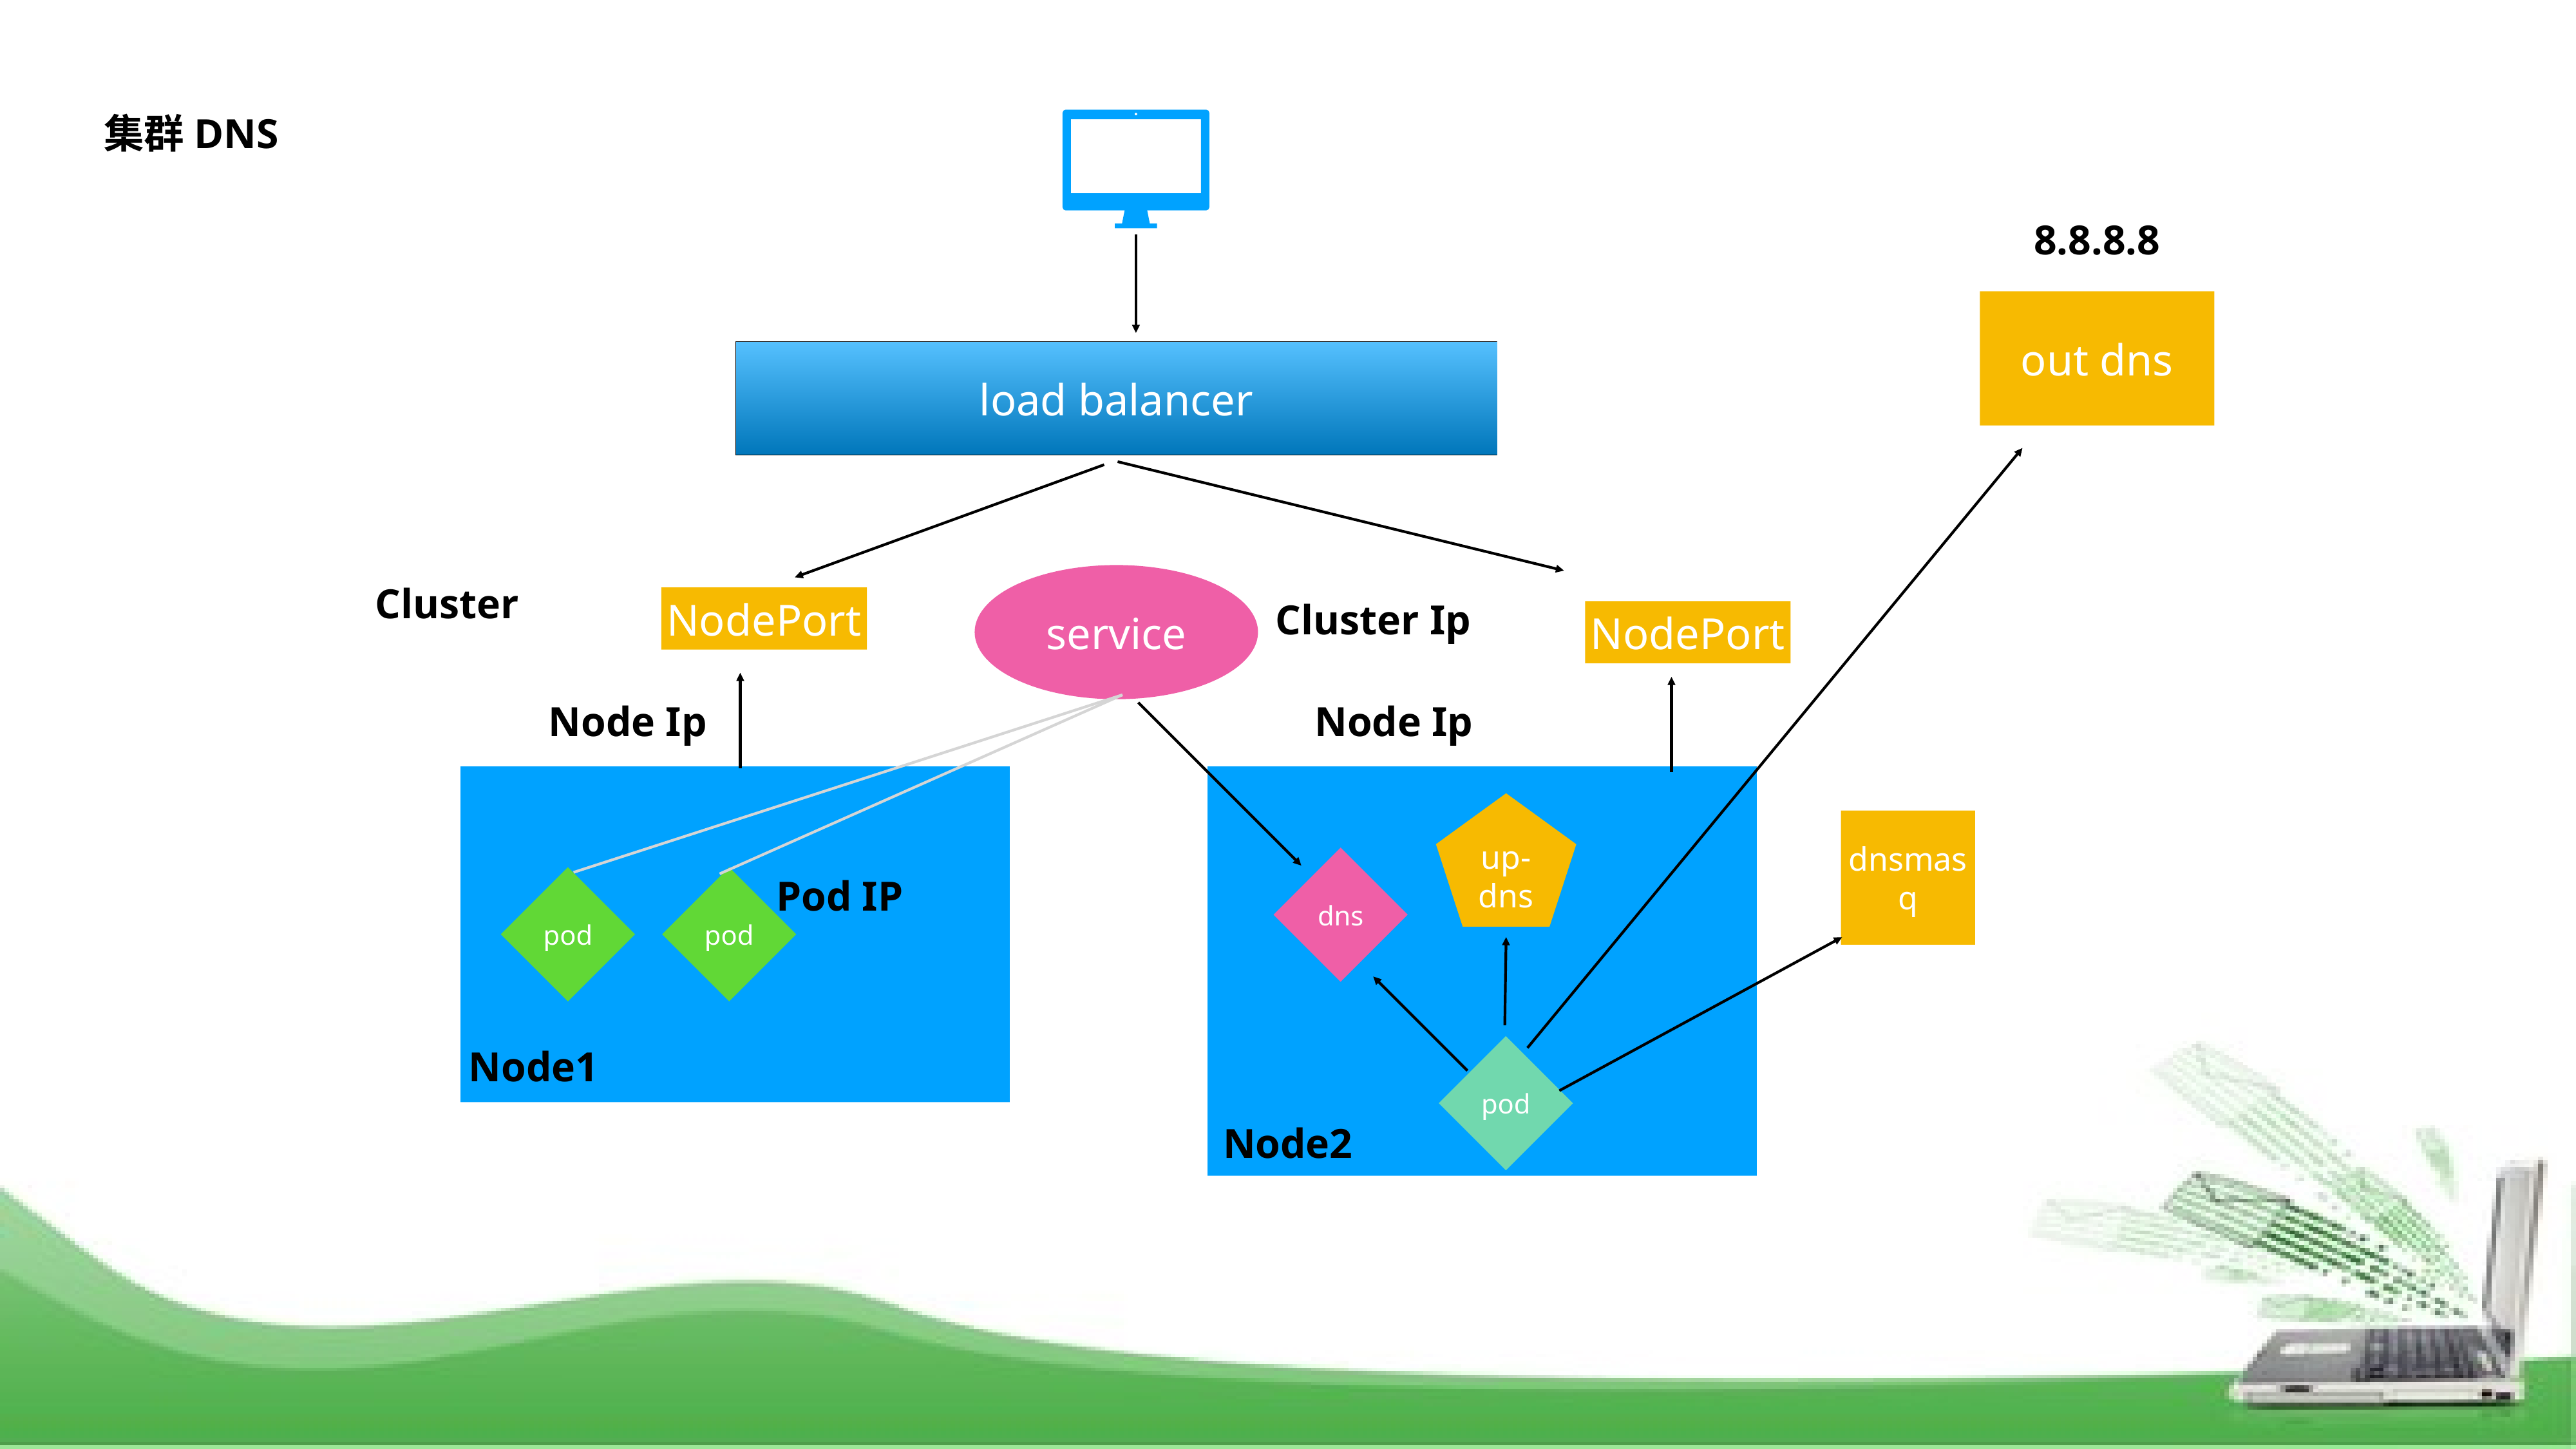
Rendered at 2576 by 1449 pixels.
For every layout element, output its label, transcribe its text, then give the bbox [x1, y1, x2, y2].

text_box Node Ip [543, 690, 713, 750]
text_box Cluster Ip [1270, 589, 1477, 648]
text_box Node1 [463, 1036, 604, 1095]
text_box [1138, 702, 1302, 866]
text_box Node2 [1217, 1112, 1359, 1172]
text_box out dns [1980, 291, 2215, 426]
text_box [736, 672, 744, 768]
text_box [1062, 109, 1209, 229]
text_box [1373, 976, 1468, 1071]
text_box [1208, 766, 1757, 1176]
text_box 8.8.8.8 [2029, 209, 2166, 268]
text_box [1527, 448, 2023, 1048]
text_box [795, 464, 1104, 578]
text_box [308, 529, 2125, 1188]
text_box [1132, 234, 1141, 333]
text_box Node Ip [1309, 690, 1479, 750]
text_box load balancer [735, 341, 1497, 455]
text_box up-dns [1435, 793, 1577, 927]
text_box [460, 766, 1010, 1103]
text_box dnsmasq [1841, 810, 1975, 945]
picture [0, 0, 2576, 1449]
text_box dns [1273, 848, 1408, 982]
text_box pod [500, 867, 636, 1001]
text_box [1502, 937, 1510, 1026]
text_box pod [662, 867, 797, 1001]
text_box [1559, 937, 1842, 1091]
text_box Cluster [370, 573, 525, 632]
text_box NodePort [661, 587, 867, 650]
text_box pod [1439, 1036, 1573, 1171]
text_box Pod IP [770, 865, 909, 924]
text_box 集群DNS [98, 102, 285, 162]
text_box [1667, 677, 1676, 772]
text_box [1117, 461, 1564, 573]
text_box NodePort [1585, 601, 1791, 663]
text_box service [974, 565, 1258, 699]
